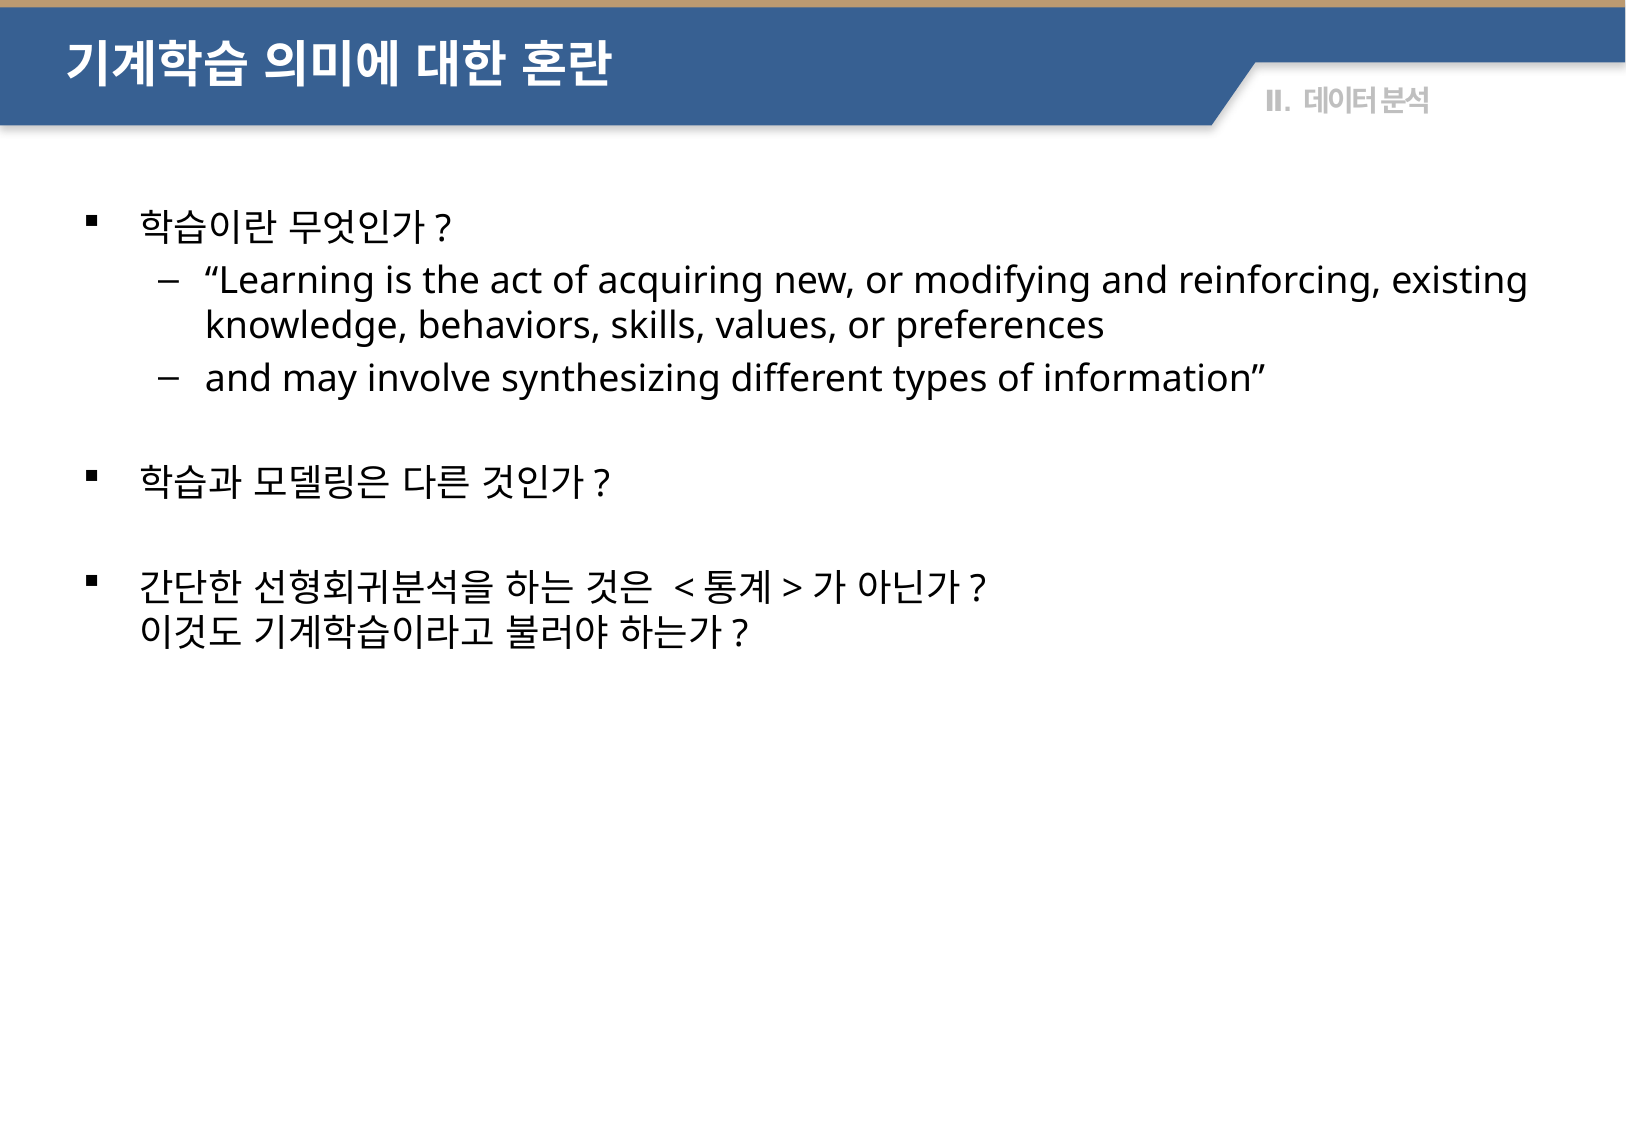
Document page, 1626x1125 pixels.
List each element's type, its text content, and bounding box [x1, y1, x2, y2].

list 학습이란 무엇인가? “Learning is the act of acquiring new, or modifying and reinforcing, existing knowledge, behaviors, skills, values, or preferences and may involve synthesizing different types of information” 학습과 모델링은 다른 것인가? 간단한 선형회귀분석을 하는 것은 <통계>가 아닌가? 이것도 기계학습이라고 불러야 하는가? [68, 196, 1557, 1083]
text_box 기계학습 의미에 대한 혼란 [50, 36, 1297, 100]
